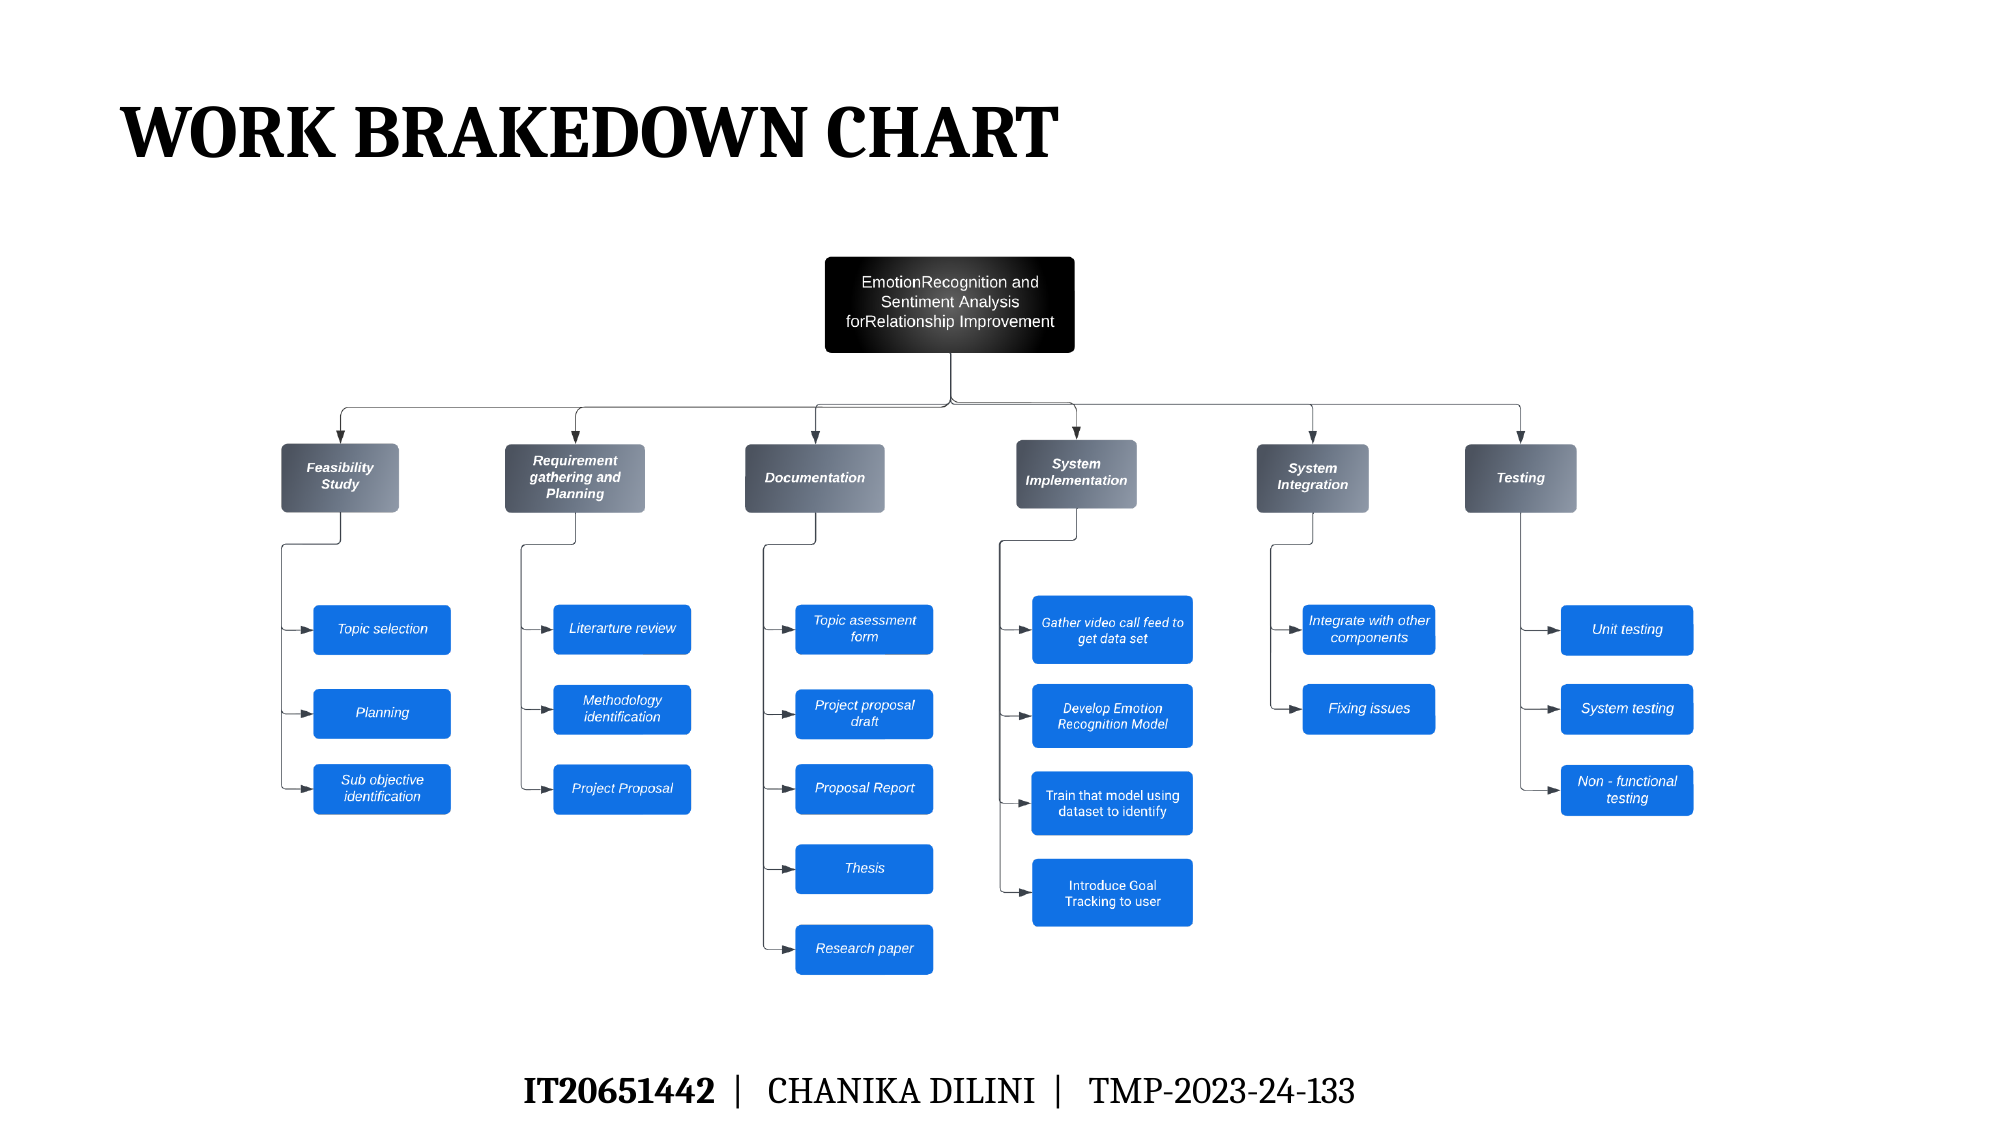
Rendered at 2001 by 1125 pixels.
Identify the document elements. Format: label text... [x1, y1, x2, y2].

text_box WORK BRAKEDOWN CHART [105, 74, 1075, 180]
picture [249, 224, 1726, 1006]
text_box IT20651442 | CHANIKA DILINI | TMP-2023-24-133 [508, 1058, 1372, 1119]
